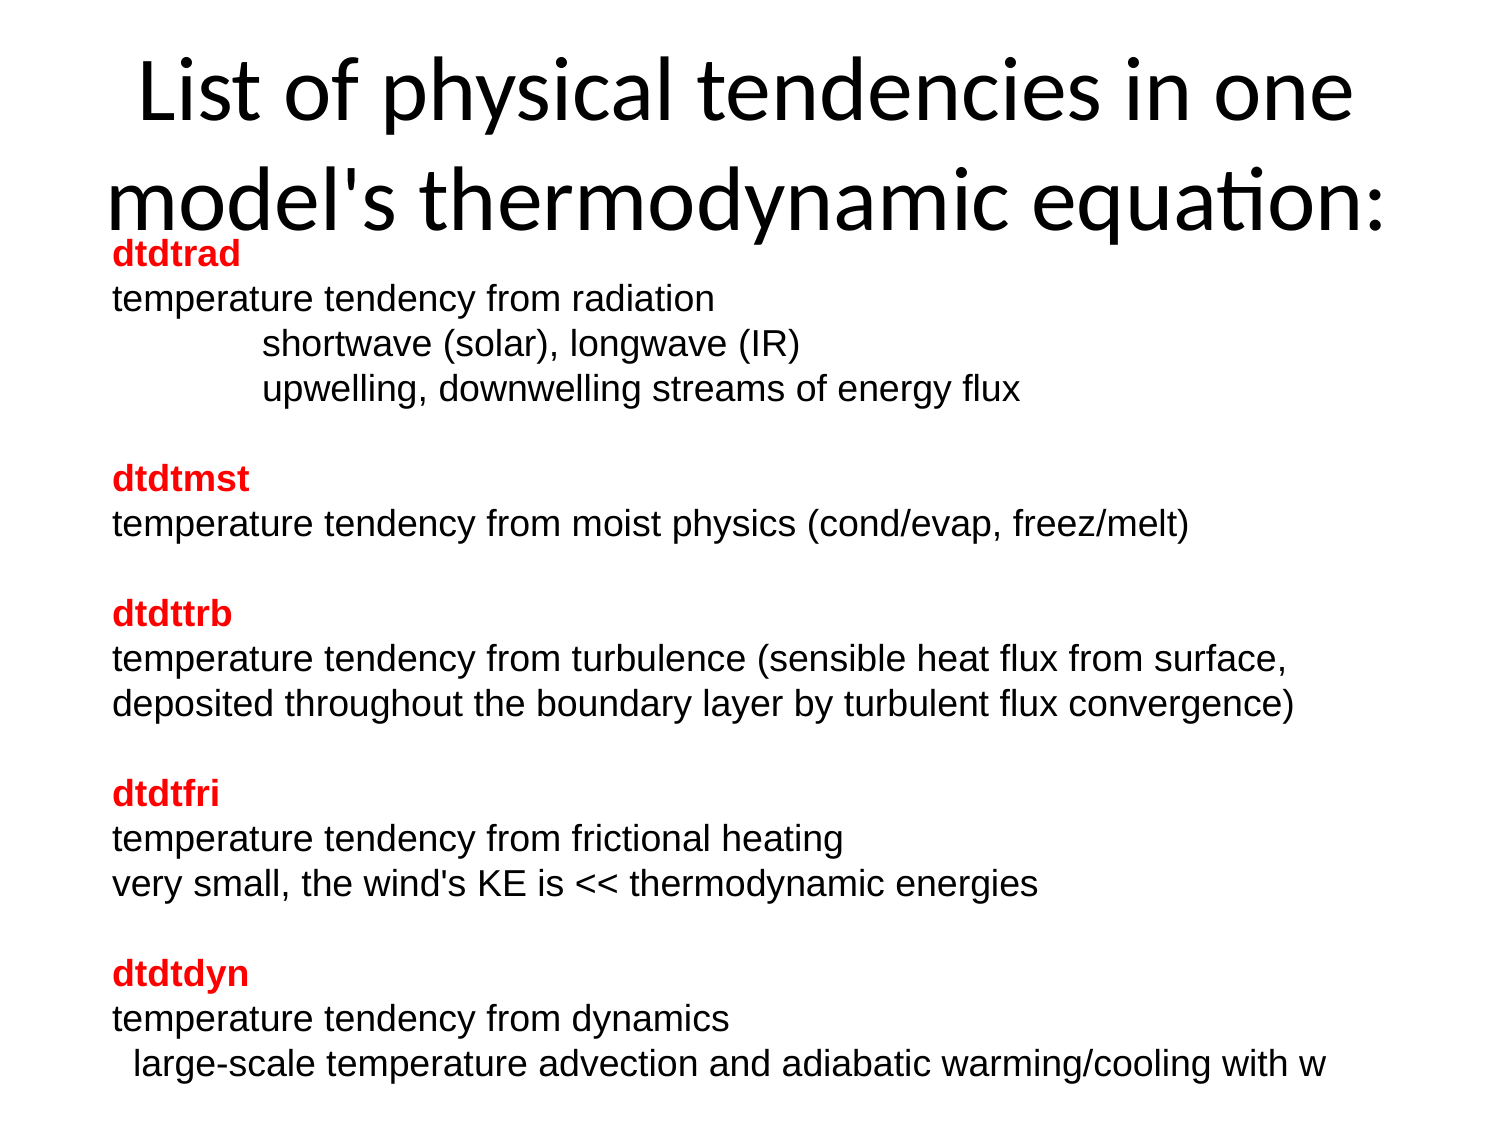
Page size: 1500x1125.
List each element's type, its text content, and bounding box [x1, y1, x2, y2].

title List of physical tendencies in one model's thermodynamic equation: [28, 45, 1468, 233]
text_box dtdtrad temperature tendency from radiation shortwave (solar), longwave (IR) upwelling, downwelling streams of energy flux dtdtmst temperature tendency from moist physics (cond/evap, freez/melt) dtdttrb temperature tendency from turbulence (sensible heat flux from surface, deposited throughout the boundary layer by turbulent flux convergence) dtdtfri temperature tendency from frictional heating very small, the wind's KE is << thermodynamic energies dtdtdyn temperature tendency from dynamics large-scale temperature advection and adiabatic warming/cooling with w [97, 176, 1425, 1125]
